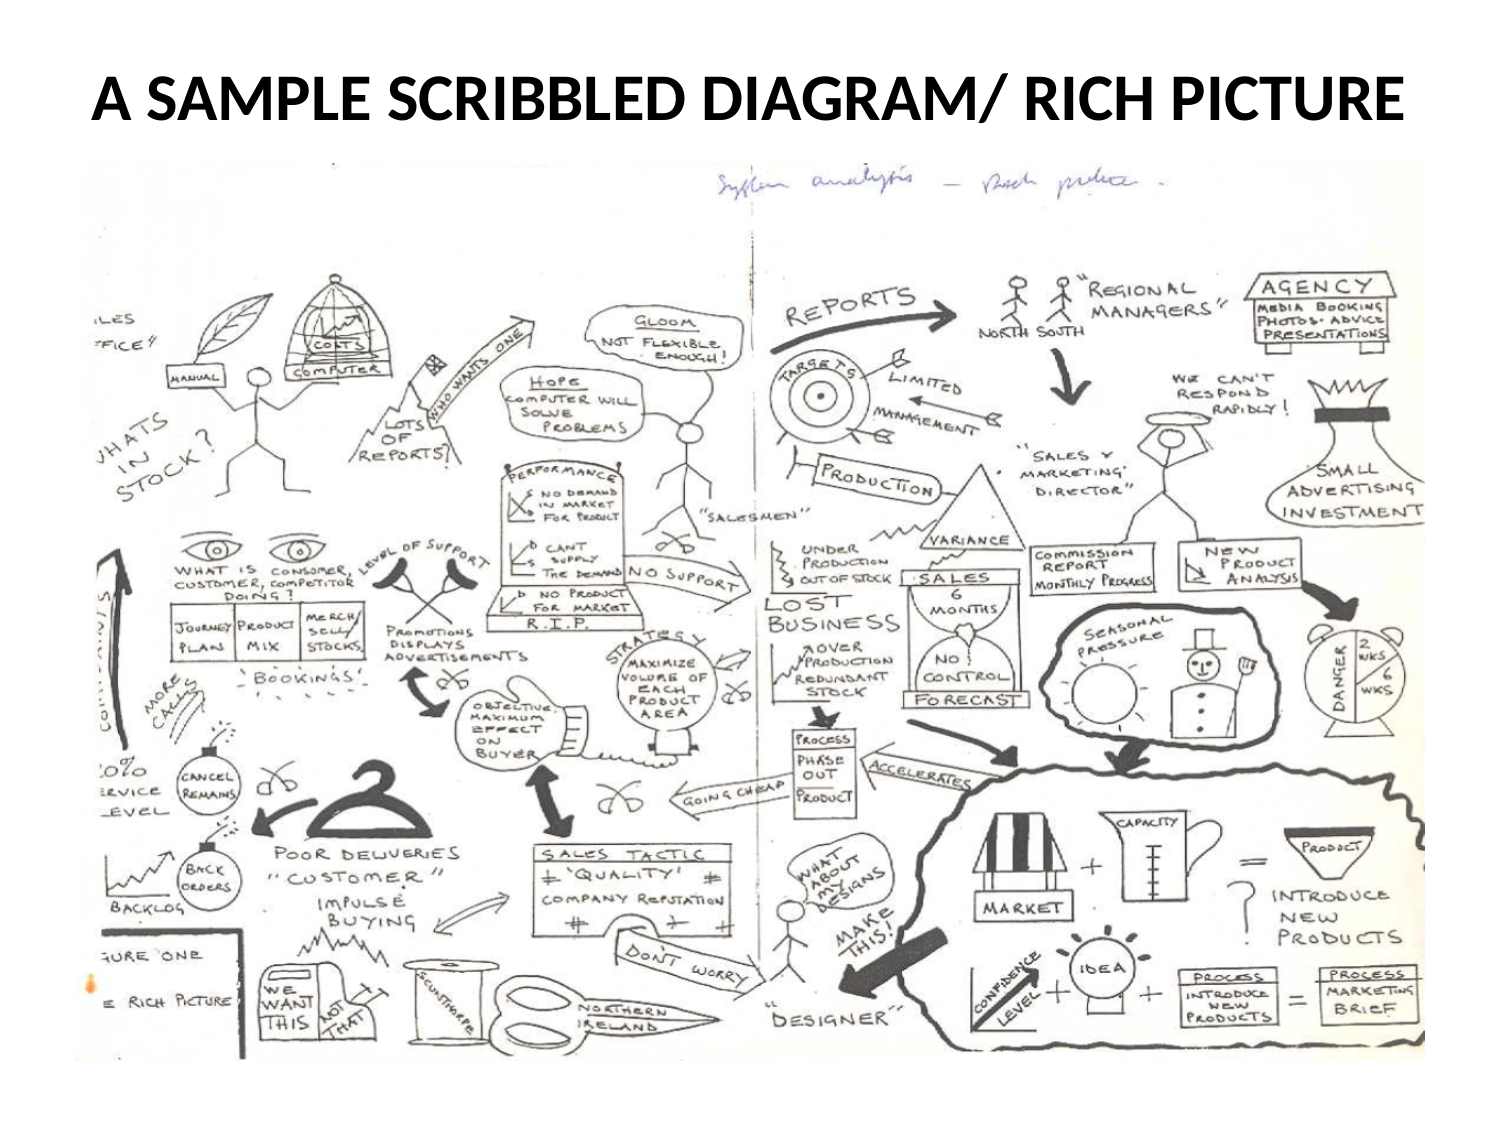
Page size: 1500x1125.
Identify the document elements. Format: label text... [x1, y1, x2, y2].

picture [77, 0, 1424, 1125]
title A SAMPLE SCRIBBLED DIAGRAM/ RICH PICTURE [1205, 24, 1424, 163]
title A SAMPLE SCRIBBLED DIAGRAM/ RICH PICTURE [75, 24, 295, 163]
